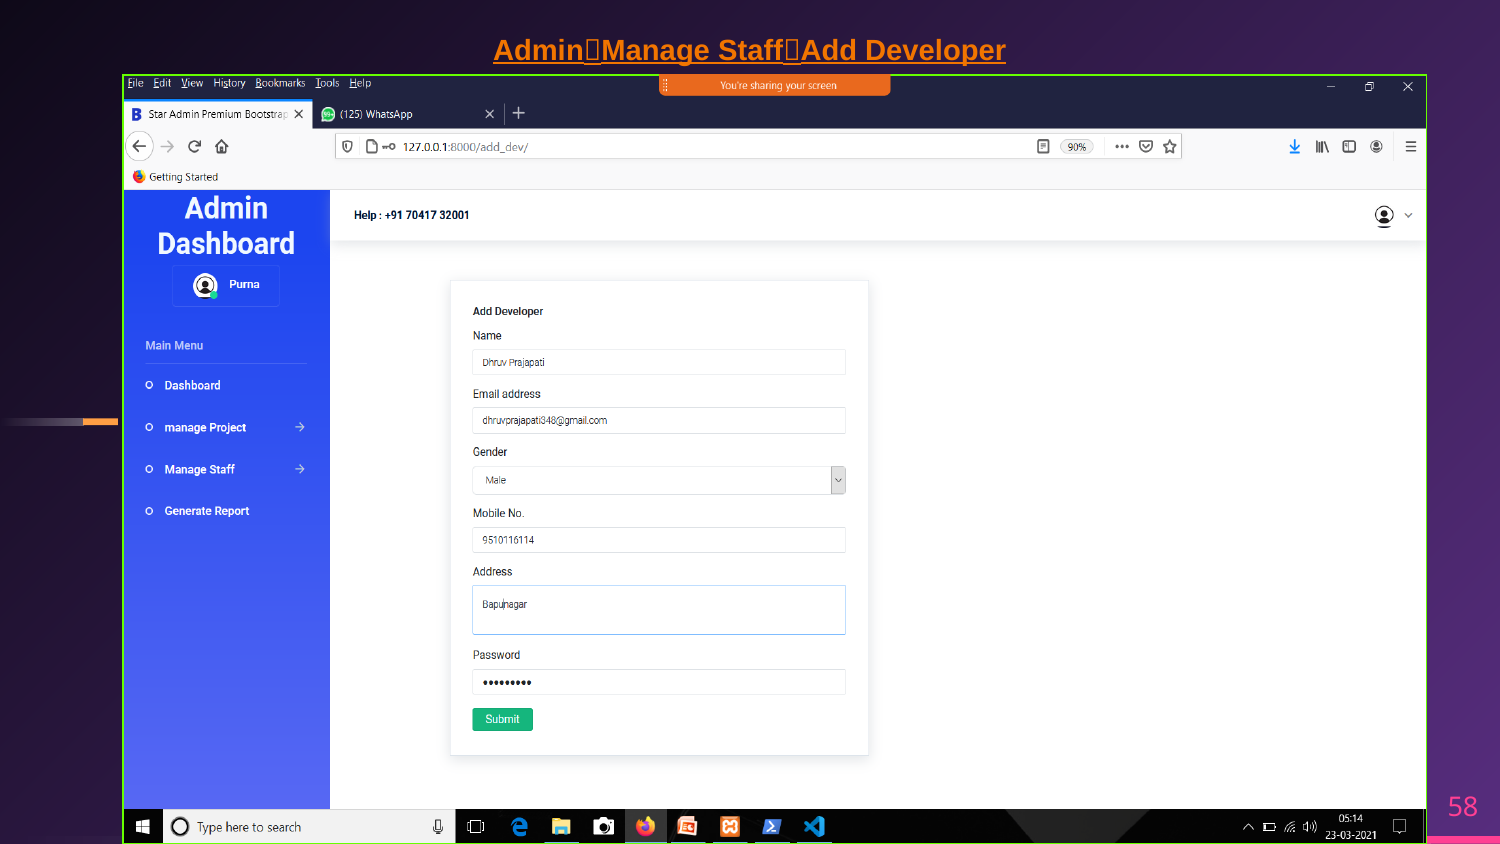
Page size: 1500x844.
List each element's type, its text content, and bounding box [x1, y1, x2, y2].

picture [122, 73, 1427, 844]
slide_number 58 [1432, 779, 1500, 837]
text_box AdminManage StaffAdd Developer [0, 23, 1500, 74]
